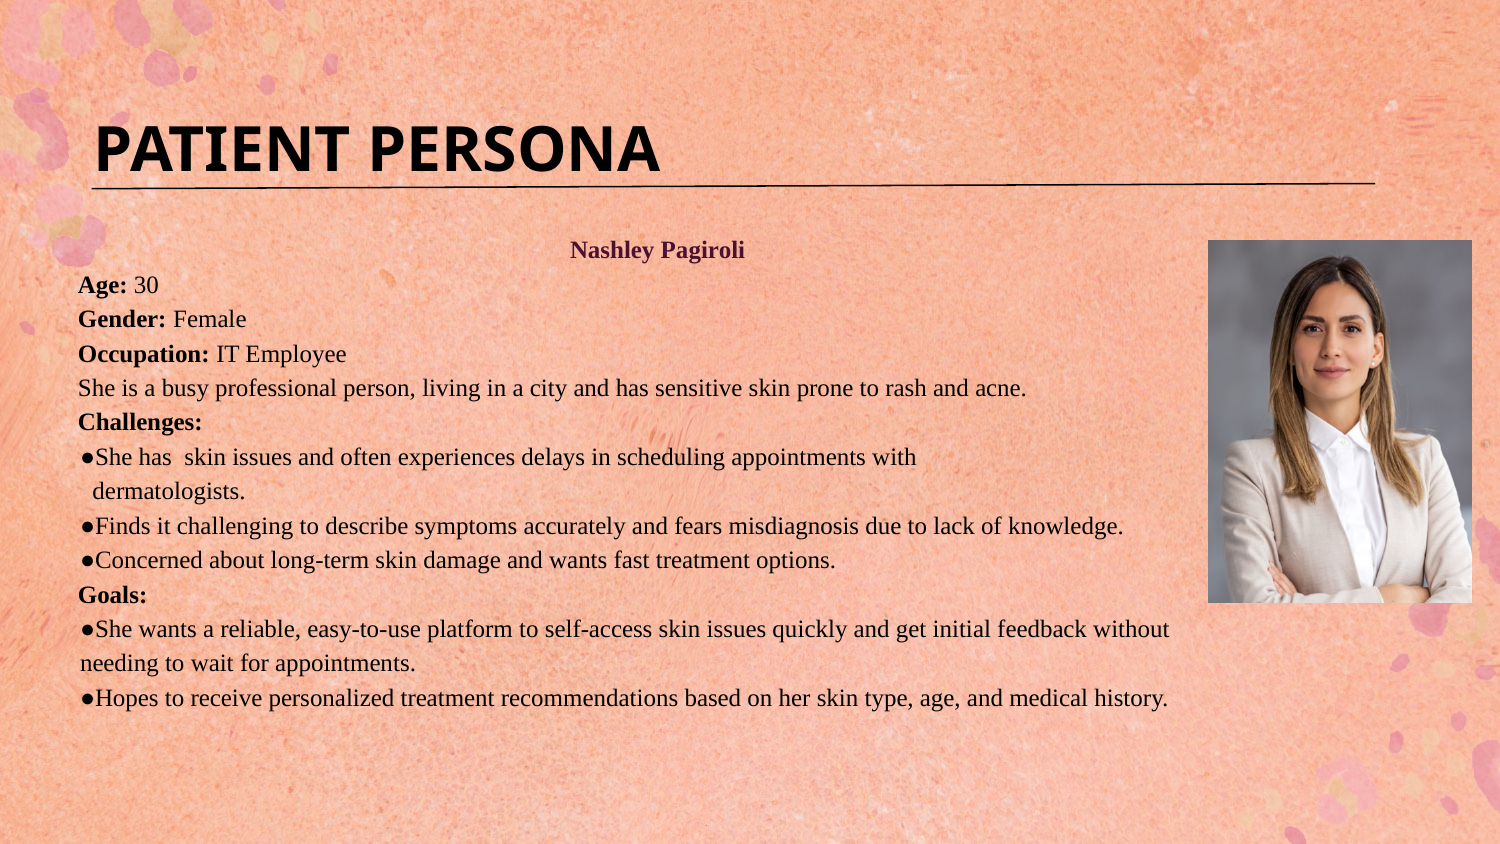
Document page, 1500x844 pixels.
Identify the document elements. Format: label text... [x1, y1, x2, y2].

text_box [91, 183, 1376, 189]
list Nashley Pagiroli Age: 30 Gender: Female Occupation: IT Employee She is a busy professional person, living in a city and has sensitive skin prone to rash and acne. Challenges: ●She has skin issues and often experiences delays in scheduling appointments with dermatologists. ●Finds it challenging to describe symptoms accurately and fears misdiagnosis due to lack of knowledge. ●Concerned about long-term skin damage and wants fast treatment options. Goals: ●She wants a reliable, easy-to-use platform to self-access skin issues quickly and get initial feedback without needing to wait for appointments. ●Hopes to receive personalized treatment recommendations based on her skin type, age, and medical history. [63, 214, 1253, 775]
title PATIENT PERSONA [78, 53, 1269, 199]
picture [1208, 240, 1473, 604]
